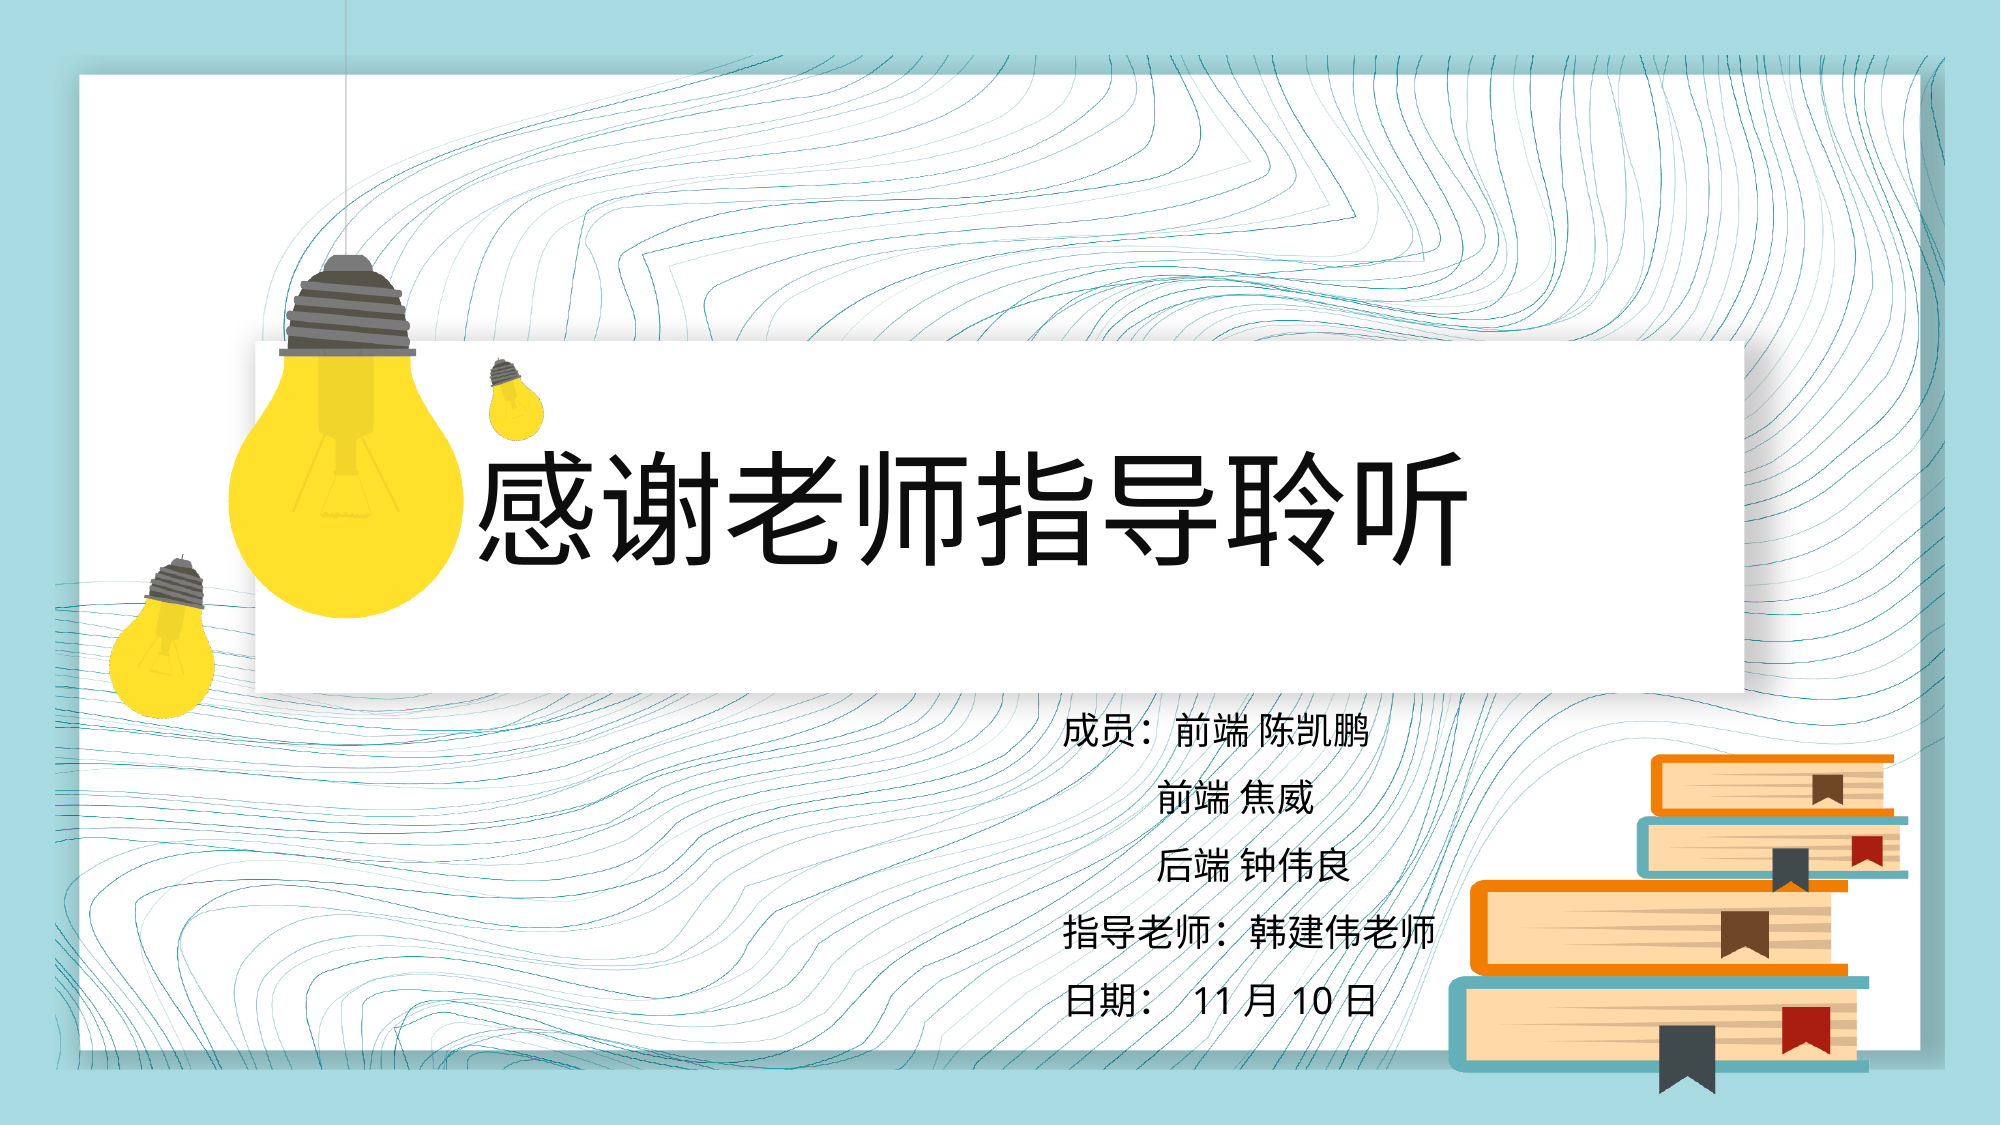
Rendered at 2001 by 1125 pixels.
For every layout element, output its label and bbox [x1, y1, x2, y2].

text_box [1430, 729, 1978, 1123]
picture [0, 0, 2000, 1125]
